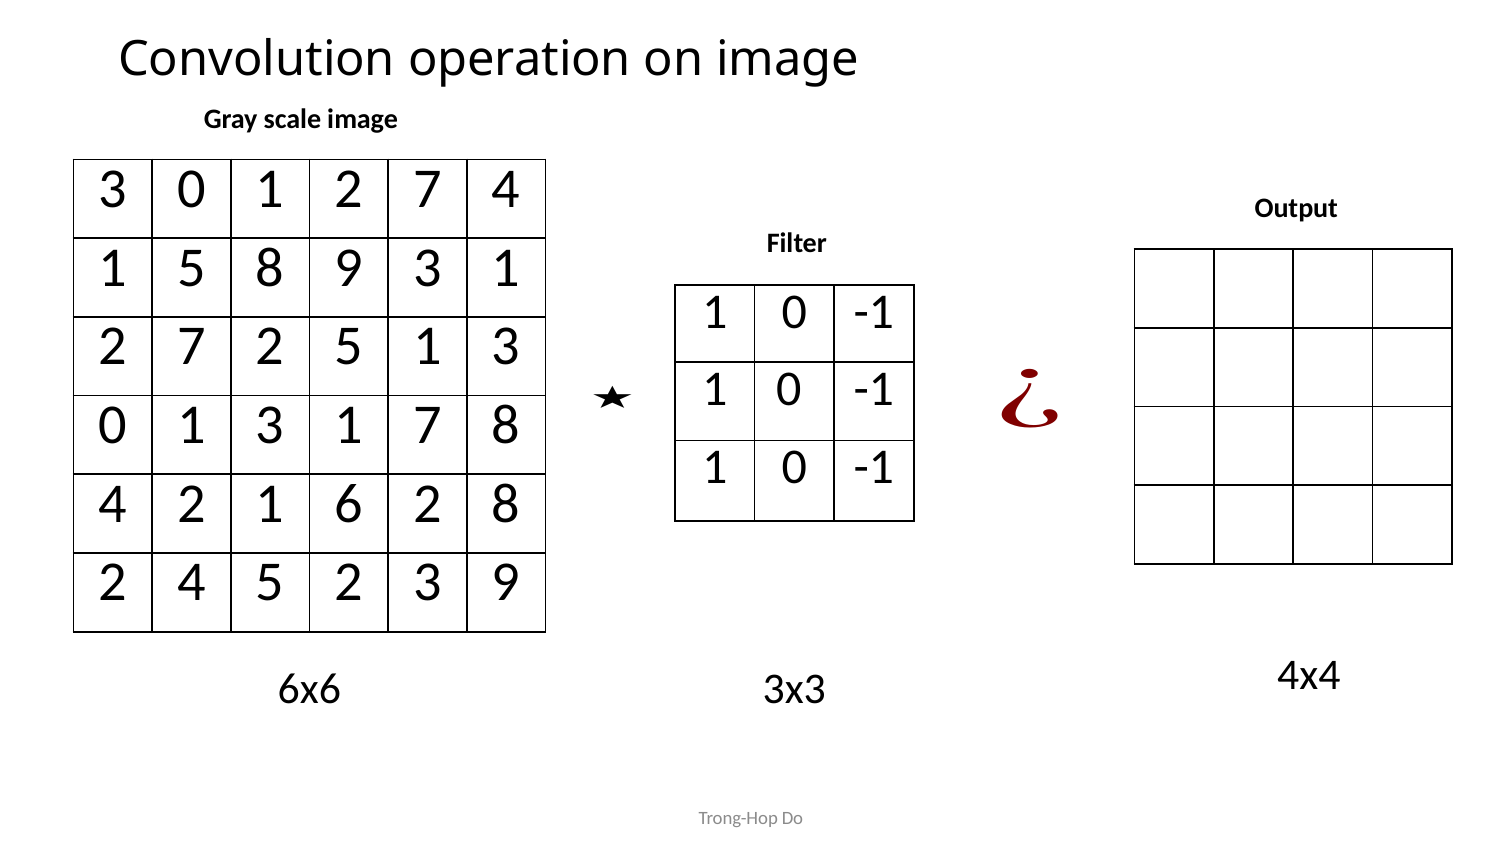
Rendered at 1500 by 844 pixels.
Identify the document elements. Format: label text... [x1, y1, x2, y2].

table_cell 2 [310, 554, 387, 631]
table_header 4 [468, 160, 545, 237]
table_cell 0 [755, 441, 833, 520]
table_header 1 [232, 160, 309, 237]
table_cell [1373, 486, 1451, 563]
table_cell 1 [153, 396, 230, 473]
table_cell 5 [310, 318, 387, 395]
table_header 1 [676, 286, 754, 361]
table_cell -1 [835, 441, 913, 520]
table_cell -1 [835, 363, 913, 440]
table_cell [1135, 486, 1213, 563]
table_cell 1 [232, 475, 309, 552]
table_cell 5 [232, 554, 309, 631]
table_cell [1294, 329, 1372, 406]
text_box Gray scale image [189, 93, 413, 142]
table_cell [1135, 407, 1213, 484]
table_header 2 [310, 160, 387, 237]
table_cell [1215, 407, 1292, 484]
table_cell [1294, 486, 1372, 563]
table_cell 4 [74, 475, 151, 552]
table_cell 0 [755, 363, 833, 440]
table_cell 3 [389, 554, 466, 631]
table_cell 3 [468, 318, 545, 395]
table_cell 8 [468, 475, 545, 552]
table_cell 2 [74, 554, 151, 631]
table_header 7 [389, 160, 466, 237]
table_cell 0 [74, 396, 151, 473]
table_cell 4 [153, 554, 230, 631]
table_header [1135, 250, 1213, 327]
title Convolution operation on image [103, 25, 1397, 95]
table_cell [1294, 407, 1372, 484]
table_cell 1 [310, 396, 387, 473]
table_header [1294, 250, 1372, 327]
footer Trong-Hop Do [496, 782, 1004, 827]
table_cell [1135, 329, 1213, 406]
table_cell 2 [153, 475, 230, 552]
table_cell [1373, 407, 1451, 484]
table_cell [1215, 329, 1292, 406]
table_cell 8 [232, 239, 309, 316]
table_cell 6 [310, 475, 387, 552]
text_box 3x3 [747, 652, 841, 720]
table_cell 2 [232, 318, 309, 395]
table_cell [1373, 329, 1451, 406]
table_cell 2 [389, 475, 466, 552]
table_cell 7 [153, 318, 230, 395]
table_cell 7 [389, 396, 466, 473]
table_cell 1 [468, 239, 545, 316]
text_box 4x4 [1262, 638, 1356, 706]
table_cell 3 [389, 239, 466, 316]
table_cell 2 [74, 318, 151, 395]
table_cell 1 [676, 363, 754, 440]
table_header 0 [755, 286, 833, 361]
table_cell [1215, 486, 1292, 563]
table_header 0 [153, 160, 230, 237]
table_header [1373, 250, 1451, 327]
table_cell 9 [310, 239, 387, 316]
text_box 6x6 [262, 652, 357, 720]
table_header 3 [74, 160, 151, 237]
table_cell 3 [232, 396, 309, 473]
table_cell 1 [676, 441, 754, 520]
table_header [1215, 250, 1292, 327]
table_header -1 [835, 286, 913, 361]
table_cell 1 [389, 318, 466, 395]
table_cell 8 [468, 396, 545, 473]
table_cell 9 [468, 554, 545, 631]
table_cell 1 [74, 239, 151, 316]
table_cell 5 [153, 239, 230, 316]
text_box Output [1239, 182, 1354, 231]
text_box Filter [752, 217, 842, 266]
